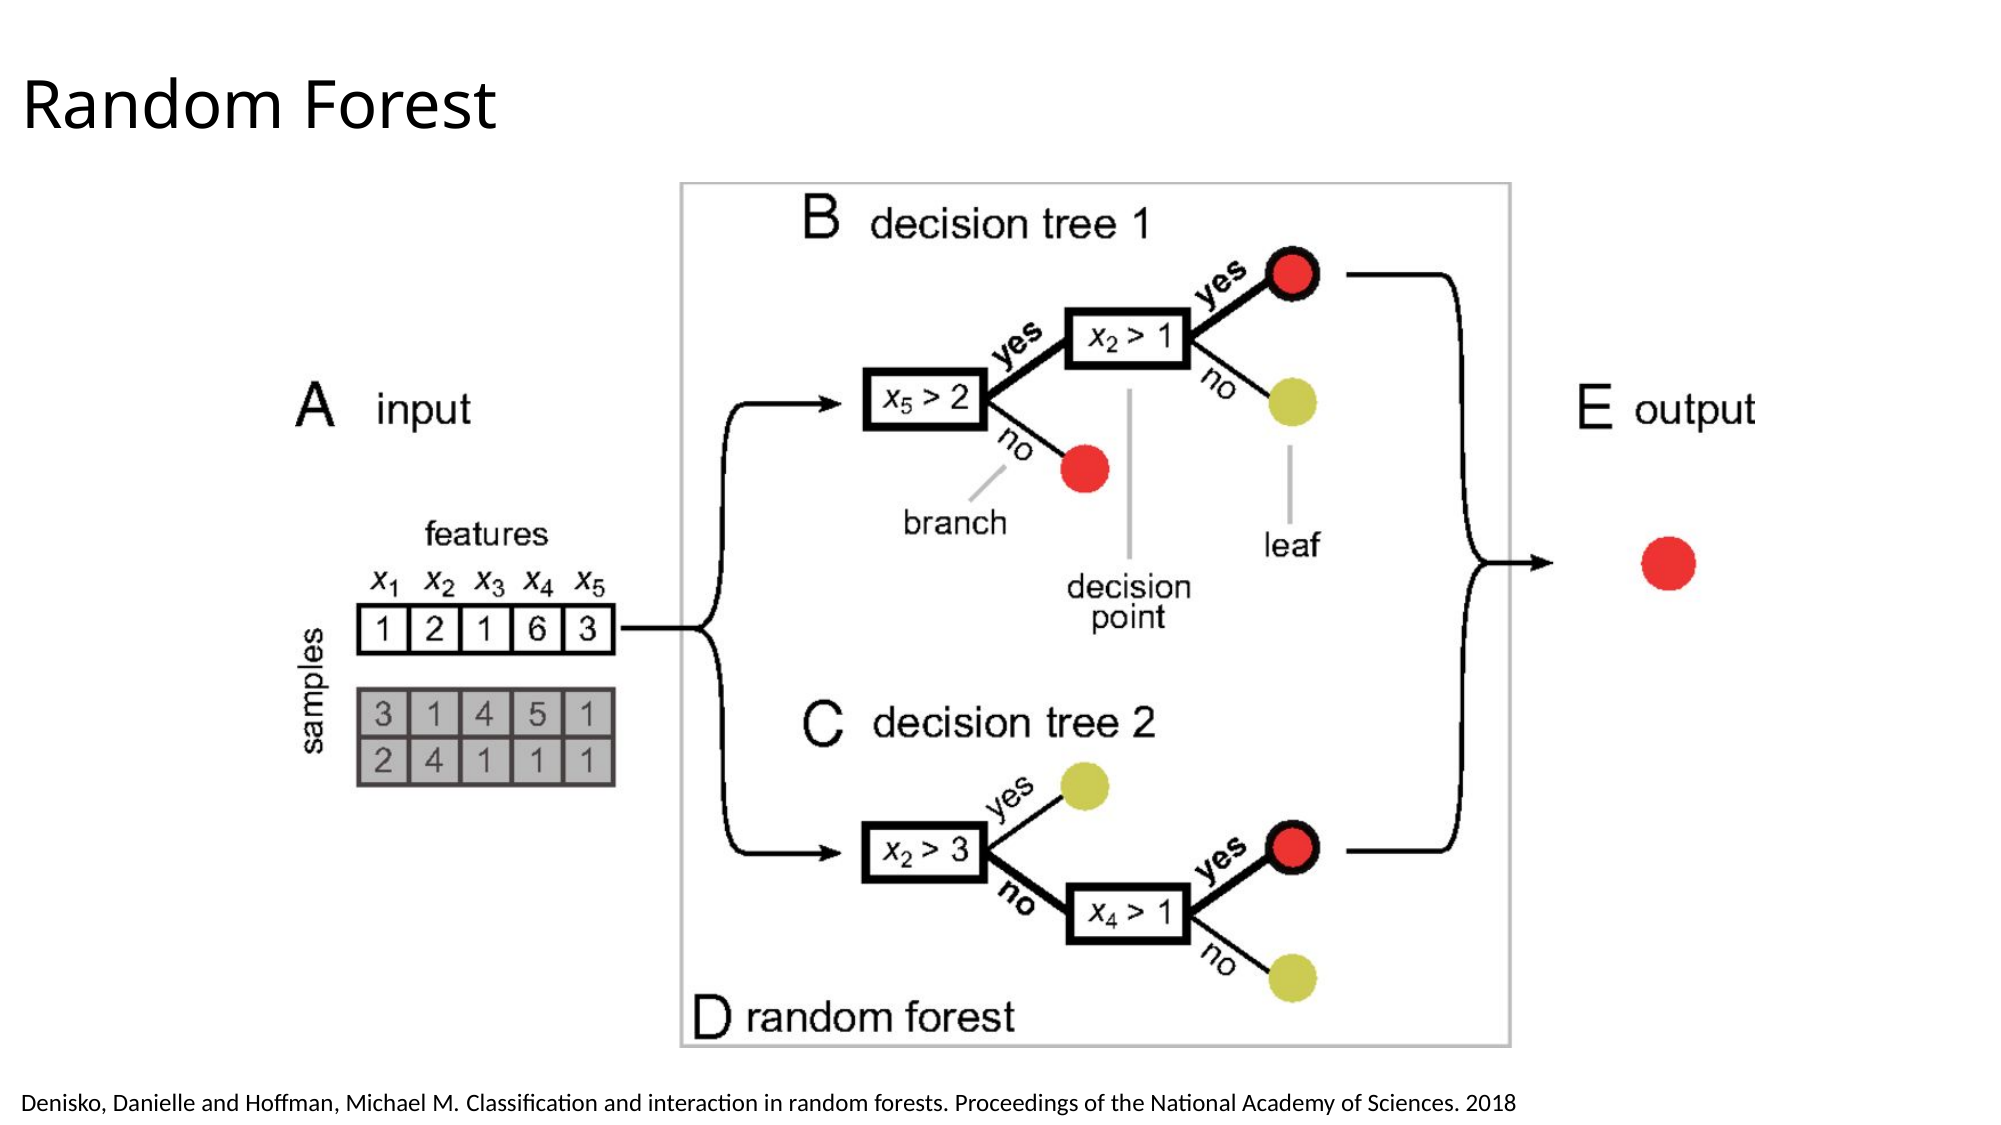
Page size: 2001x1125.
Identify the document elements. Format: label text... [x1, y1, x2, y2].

picture [295, 182, 1755, 1048]
text_box Random Forest [6, 54, 513, 149]
text_box Denisko, Danielle and Hoffman, Michael M. Classification and interaction in random forests. Proceedings of the National Academy of Sciences. 2018 [6, 1079, 1534, 1125]
